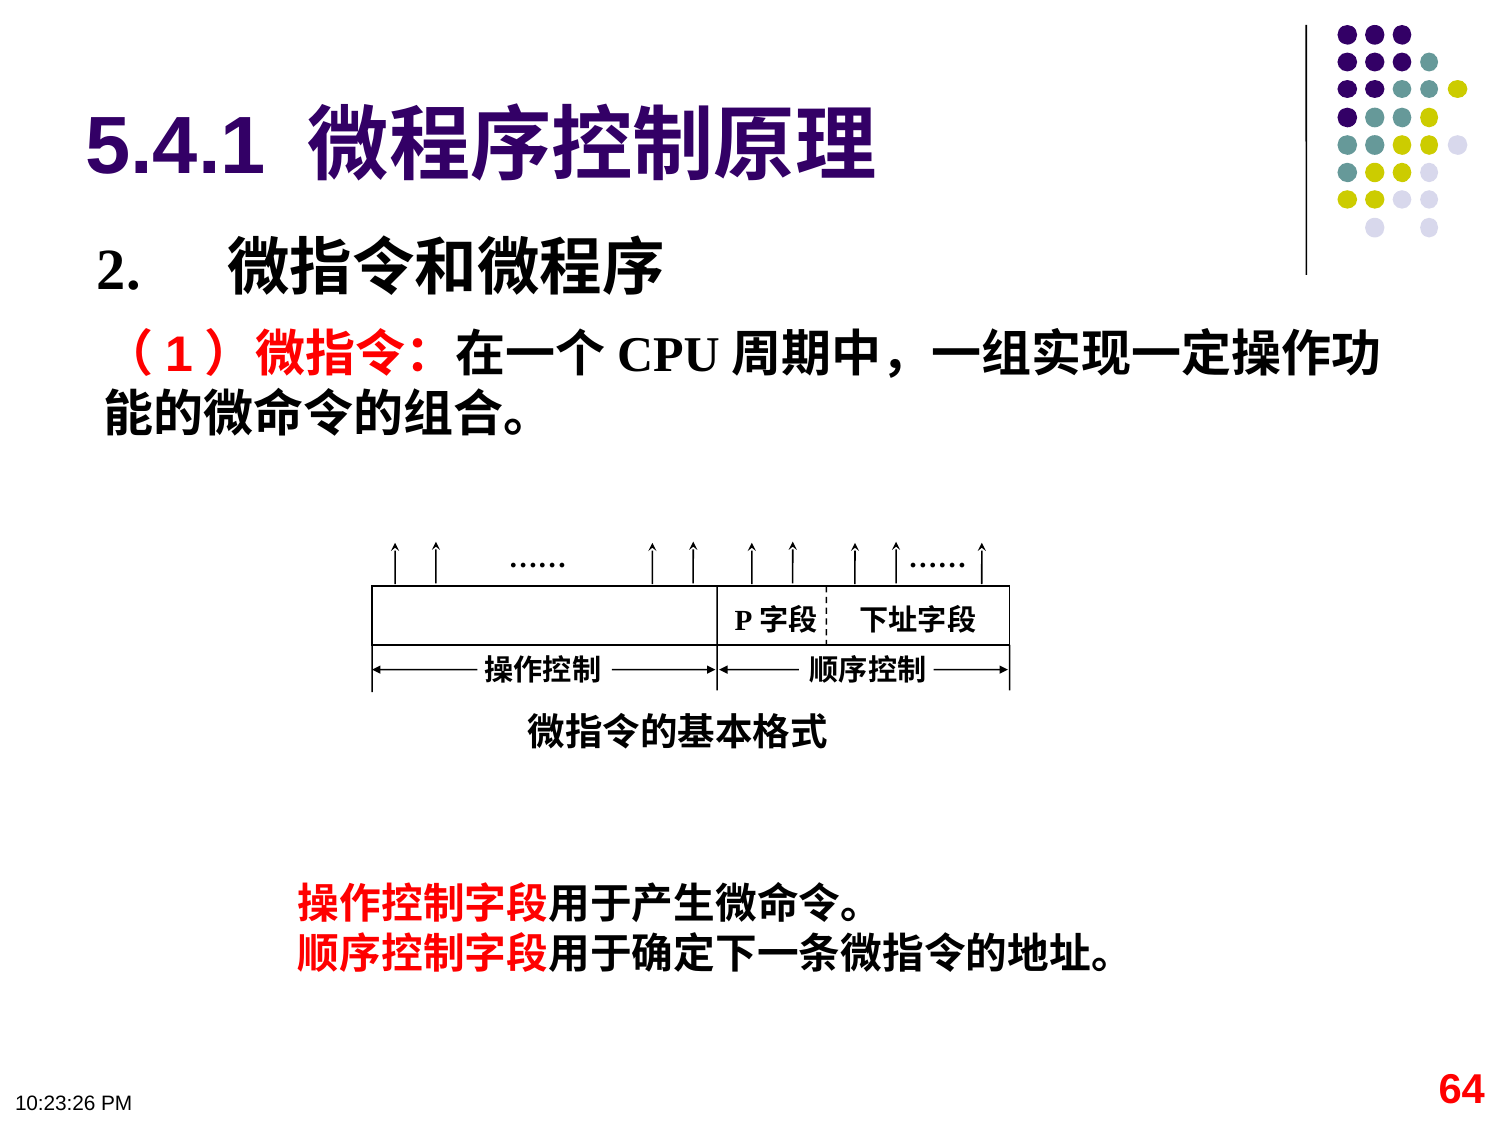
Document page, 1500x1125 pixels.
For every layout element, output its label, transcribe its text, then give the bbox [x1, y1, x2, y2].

list 2. 微指令和微程序 [81, 219, 720, 315]
text_box 操作控制字段用于产生微命令。 顺序控制字段用于确定下一条微指令的地址。 [283, 869, 1163, 985]
title 5.4.1 微程序控制原理 [70, 66, 923, 198]
text_box （1）微指令：在一个CPU周期中，一组实现一定操作功能的微命令的组合。 [88, 314, 1400, 449]
slide_number 64 [1352, 1053, 1500, 1125]
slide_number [0, 1081, 351, 1125]
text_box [371, 538, 1010, 764]
